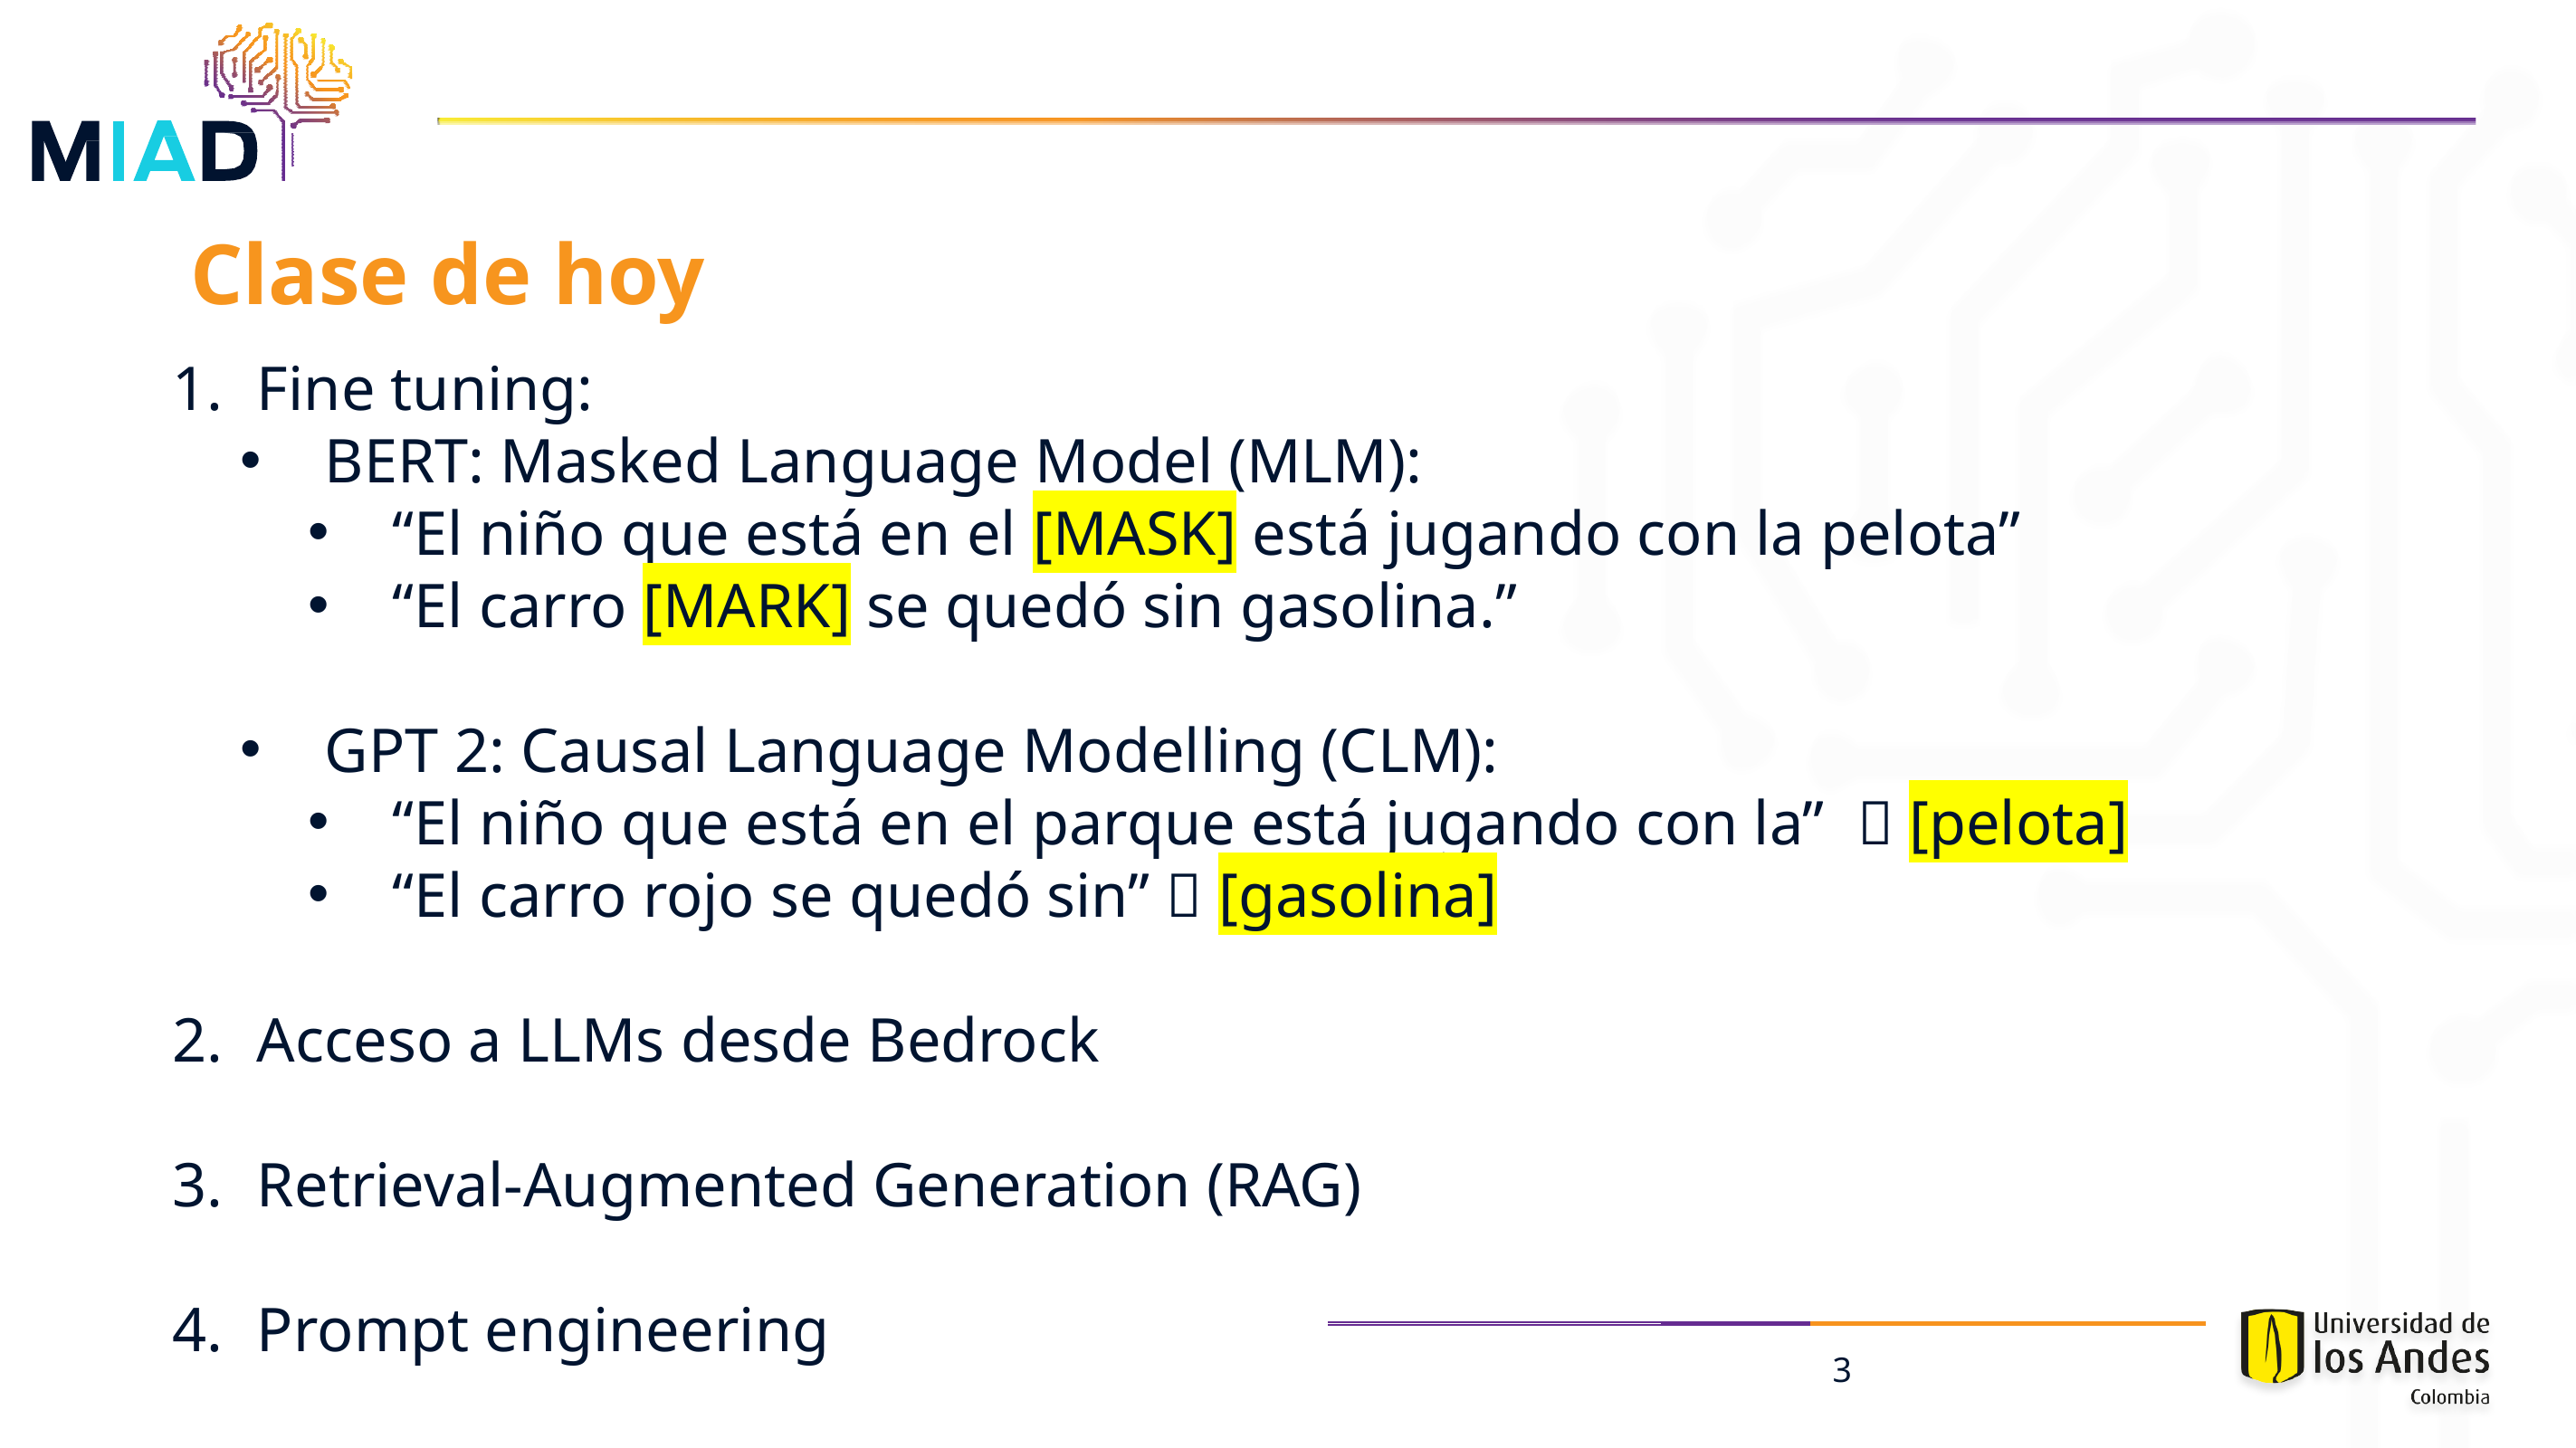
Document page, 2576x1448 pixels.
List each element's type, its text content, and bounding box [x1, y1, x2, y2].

slide_number 3 [1818, 1342, 2399, 1420]
picture [204, 23, 353, 181]
title Clase de hoy [177, 199, 2399, 357]
text_box Fine tuning: BERT: Masked Language Model (MLM): “El niño que está en el [MASK] está jugando con la pelota” “El carro [MARK] se quedó sin gasolina.” GPT 2: Causal Language Modelling (CLM): “El niño que está en el parque está jugando con la”  [pelota] “El carro rojo se quedó sin”  [gasolina] Acceso a LLMs desde Bedrock Retrieval-Augmented Generation (RAG) Prompt engineering [158, 343, 2319, 1370]
picture [437, 7, 2576, 1448]
